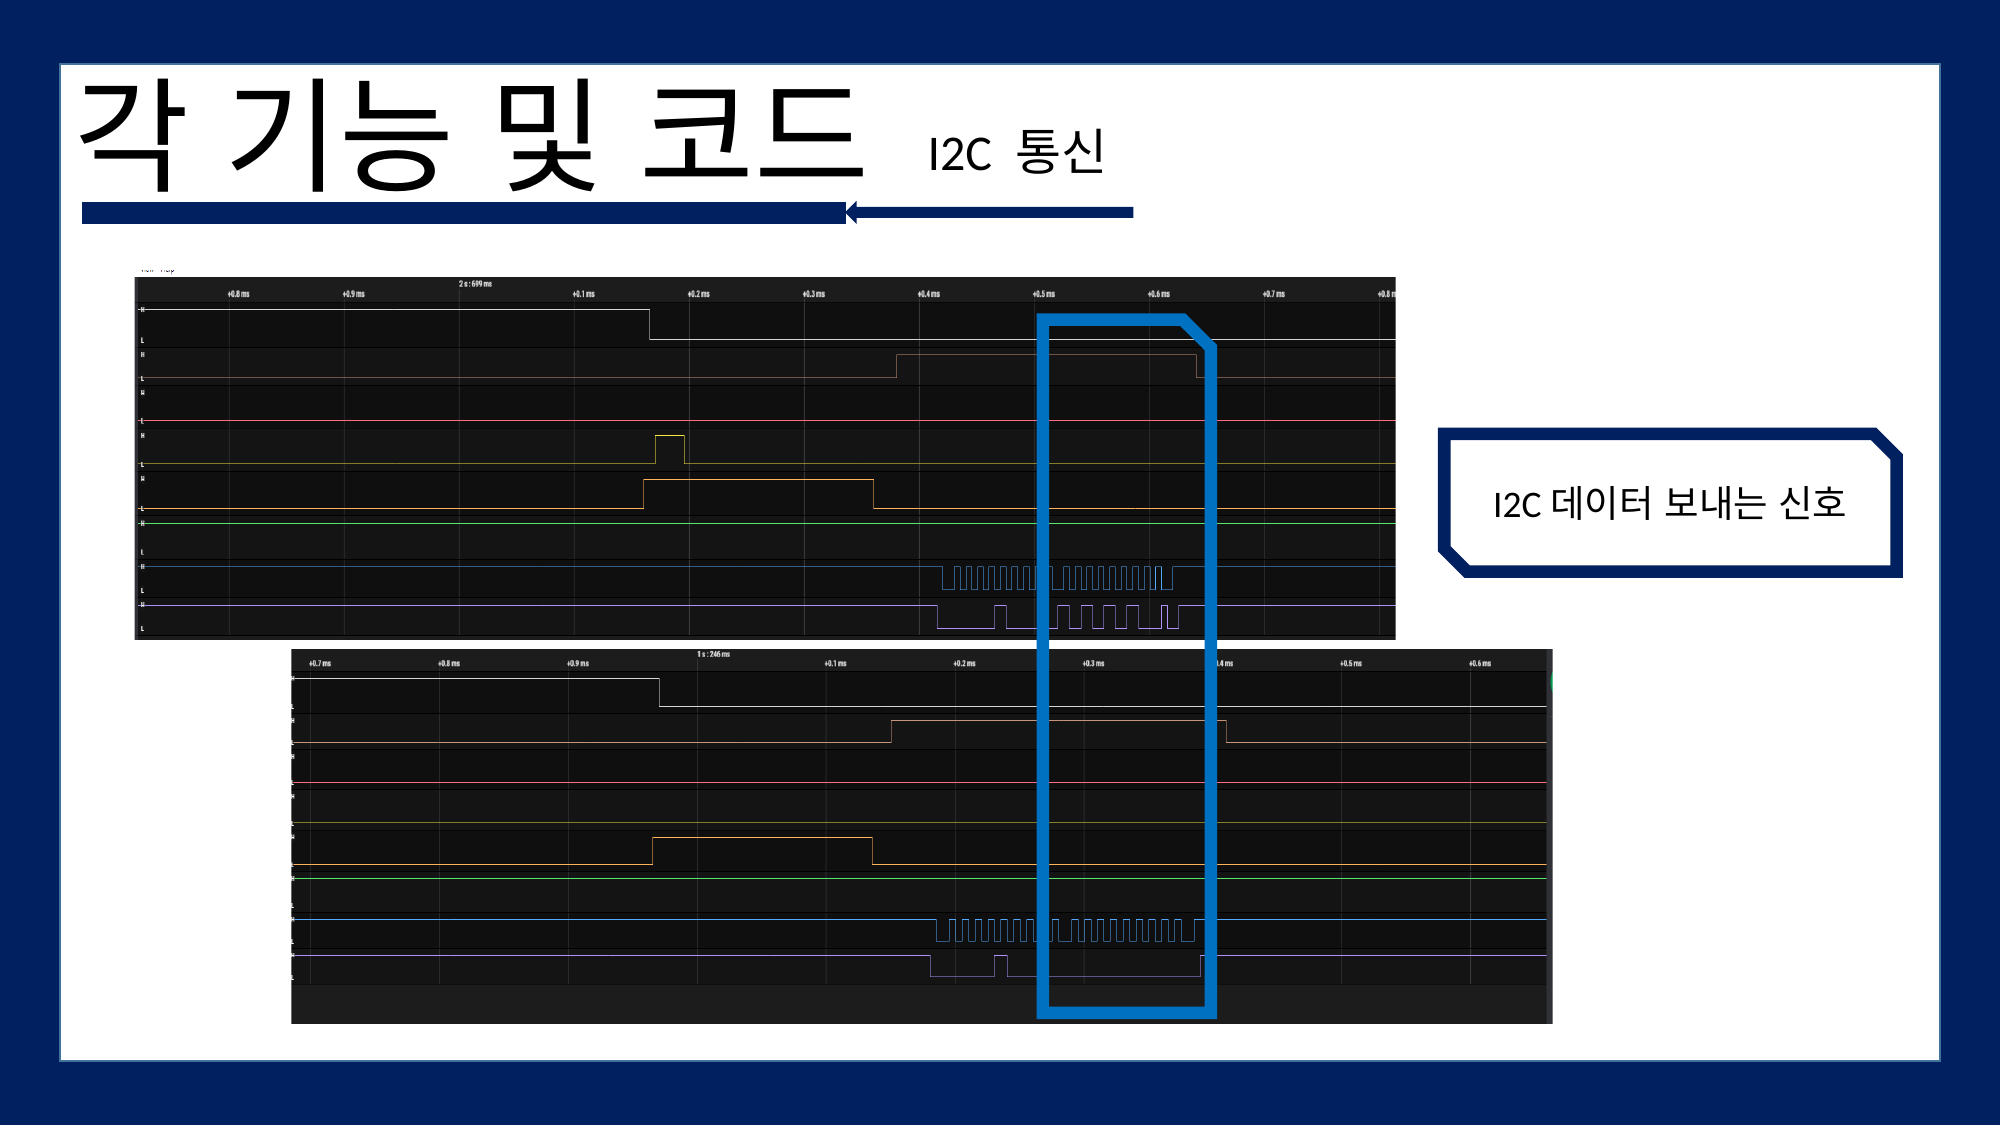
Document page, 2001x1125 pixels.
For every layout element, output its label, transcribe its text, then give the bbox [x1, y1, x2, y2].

text_box [82, 202, 846, 224]
text_box I2C 통신 [687, 119, 1348, 213]
picture [291, 649, 1553, 1024]
text_box [845, 213, 1134, 224]
text_box I2C데이터 보내는 신호 [1443, 432, 1898, 573]
title 각 기능 및 코드 [59, 33, 1785, 251]
text_box [59, 63, 1941, 1062]
picture [134, 270, 1396, 640]
text_box [1041, 640, 1212, 649]
